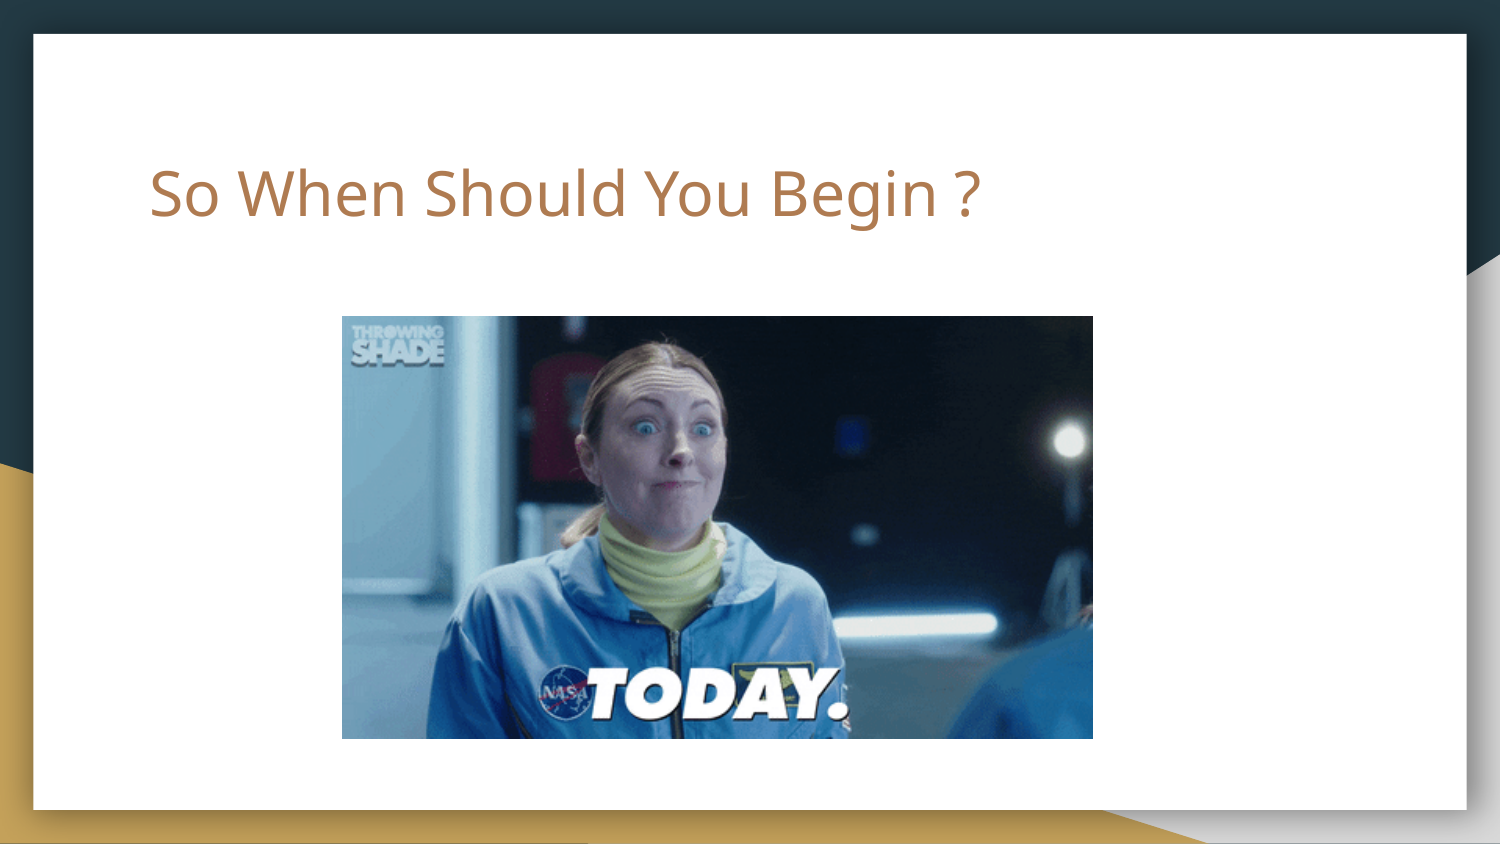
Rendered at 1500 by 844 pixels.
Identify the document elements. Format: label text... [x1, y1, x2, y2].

picture [342, 316, 1094, 739]
title So When Should You Begin ? [134, 138, 1366, 296]
